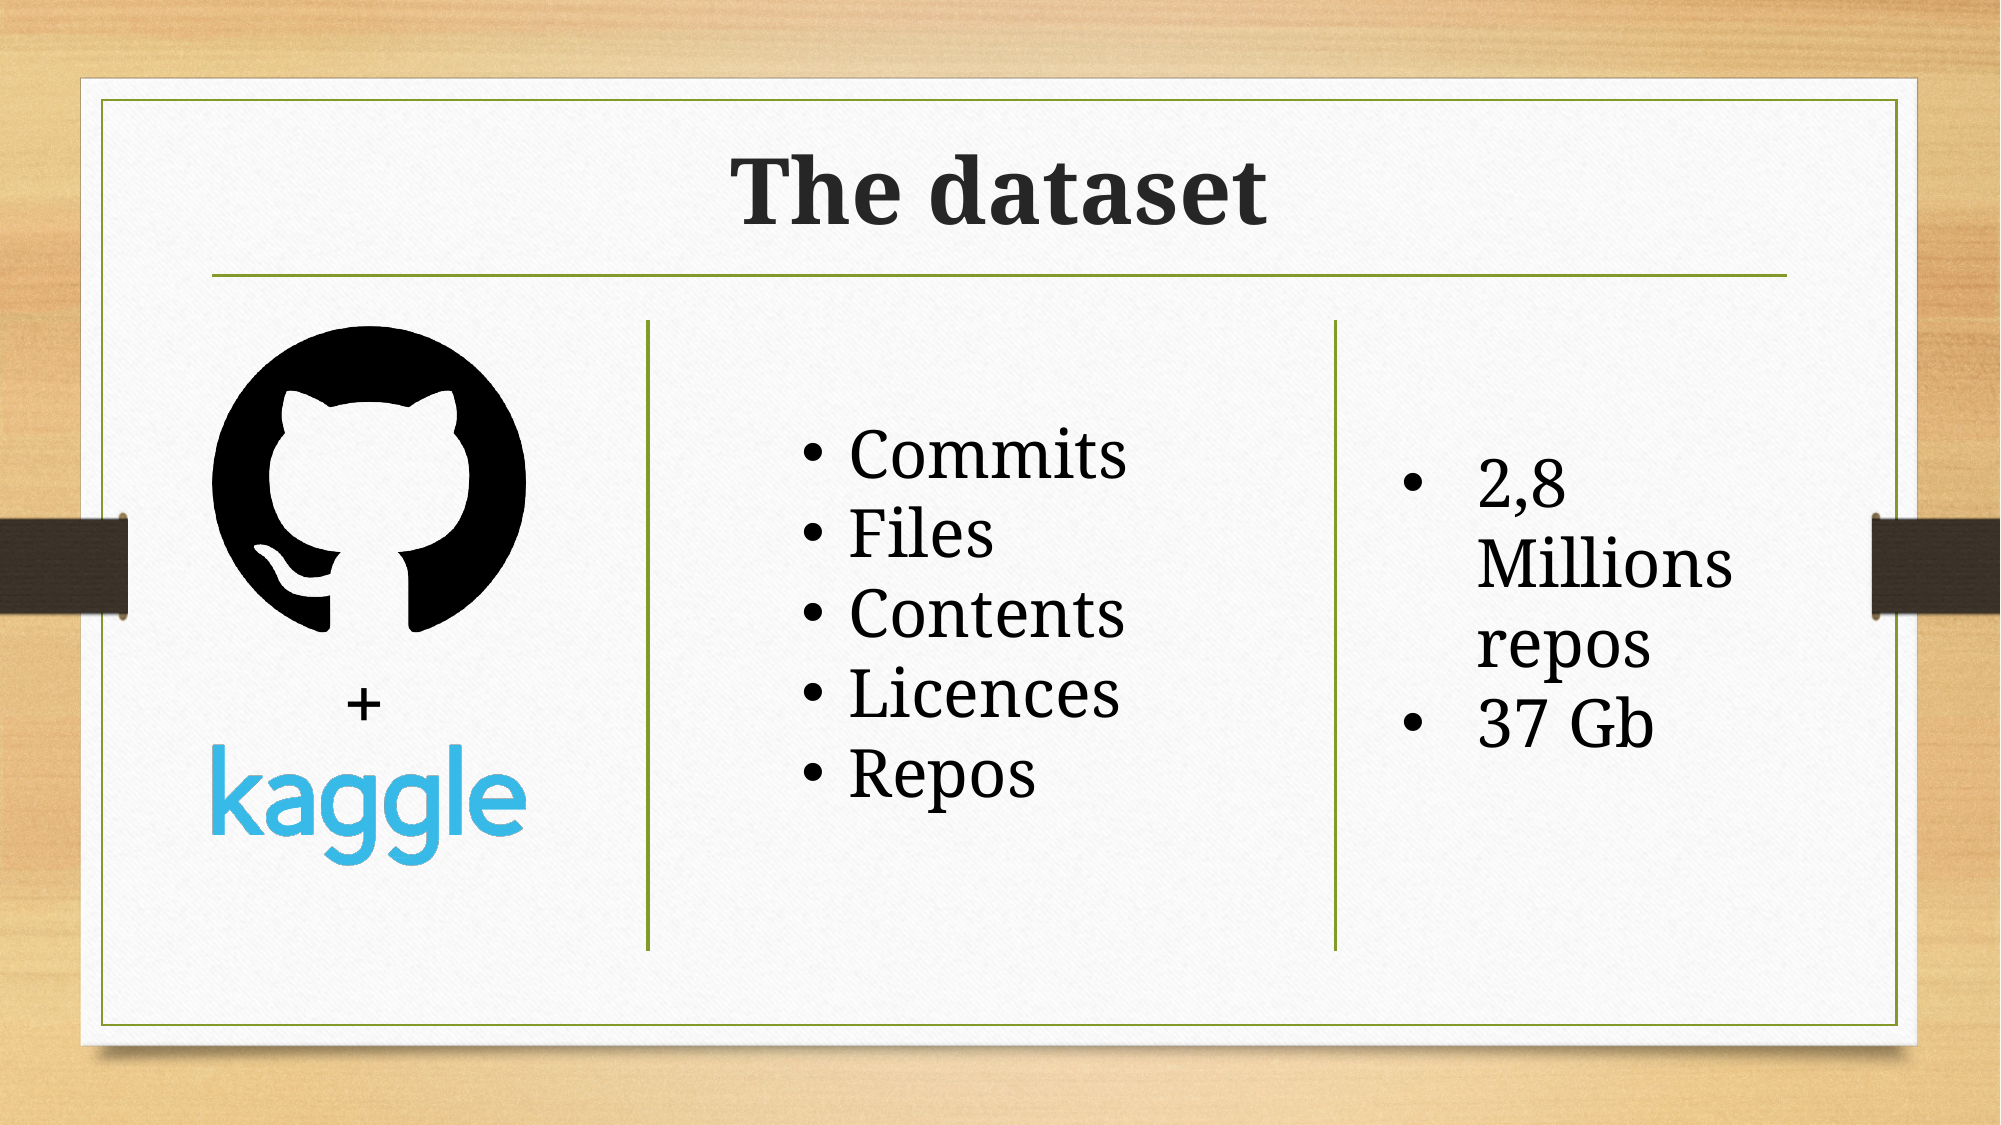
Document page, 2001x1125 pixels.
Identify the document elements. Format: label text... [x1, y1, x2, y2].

text_box + [300, 649, 431, 744]
text_box 2,8 Millions repos 37 Gb [1386, 433, 1811, 769]
title The dataset [211, 98, 1789, 277]
picture [0, 0, 2001, 1125]
text_box Commits Files Contents Licences Repos [786, 403, 1182, 819]
